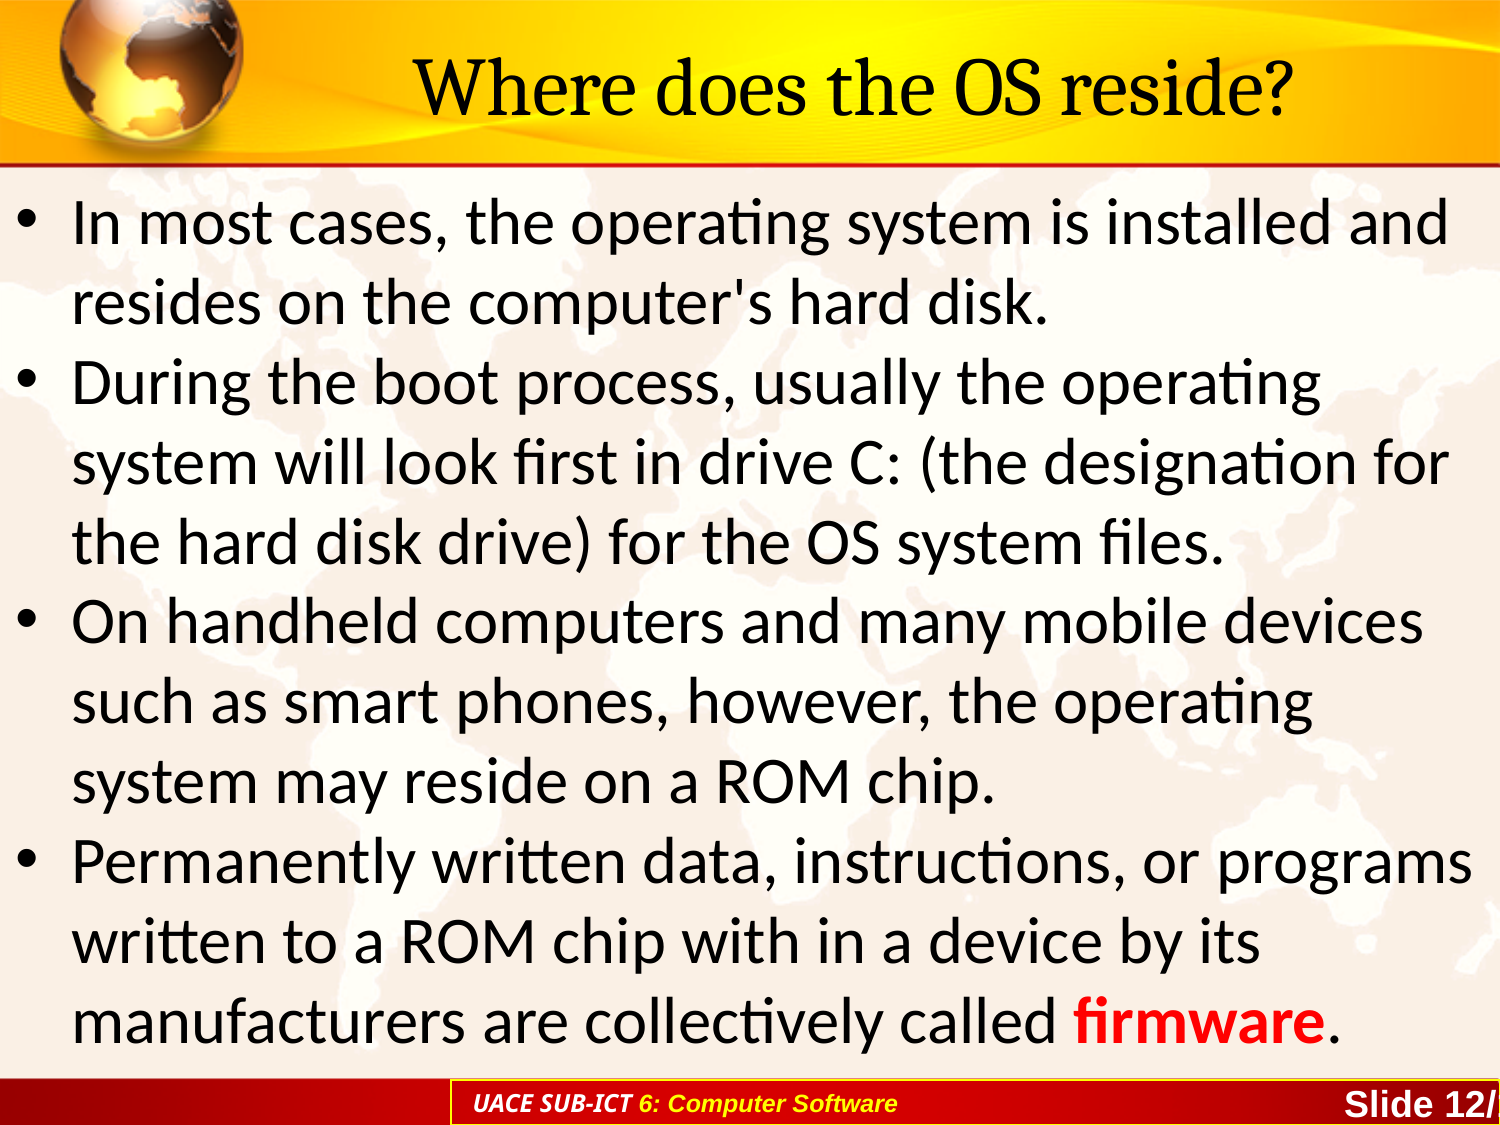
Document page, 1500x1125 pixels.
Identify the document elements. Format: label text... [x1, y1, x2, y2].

list In most cases, the operating system is installed and resides on the computer's hard disk. During the boot process, usually the operating system will look first in drive C: (the designation for the hard disk drive) for the OS system files. On handheld computers and many mobile devices such as smart phones, however, the operating system may reside on a ROM chip. Permanently written data, instructions, or programs written to a ROM chip with in a device by its manufacturers are collectively called firmware. [0, 169, 1500, 1076]
picture [452, 1081, 1499, 1124]
title Where does the OS reside? [212, 0, 1500, 165]
picture [0, 1076, 1500, 1125]
picture [0, 0, 1500, 169]
